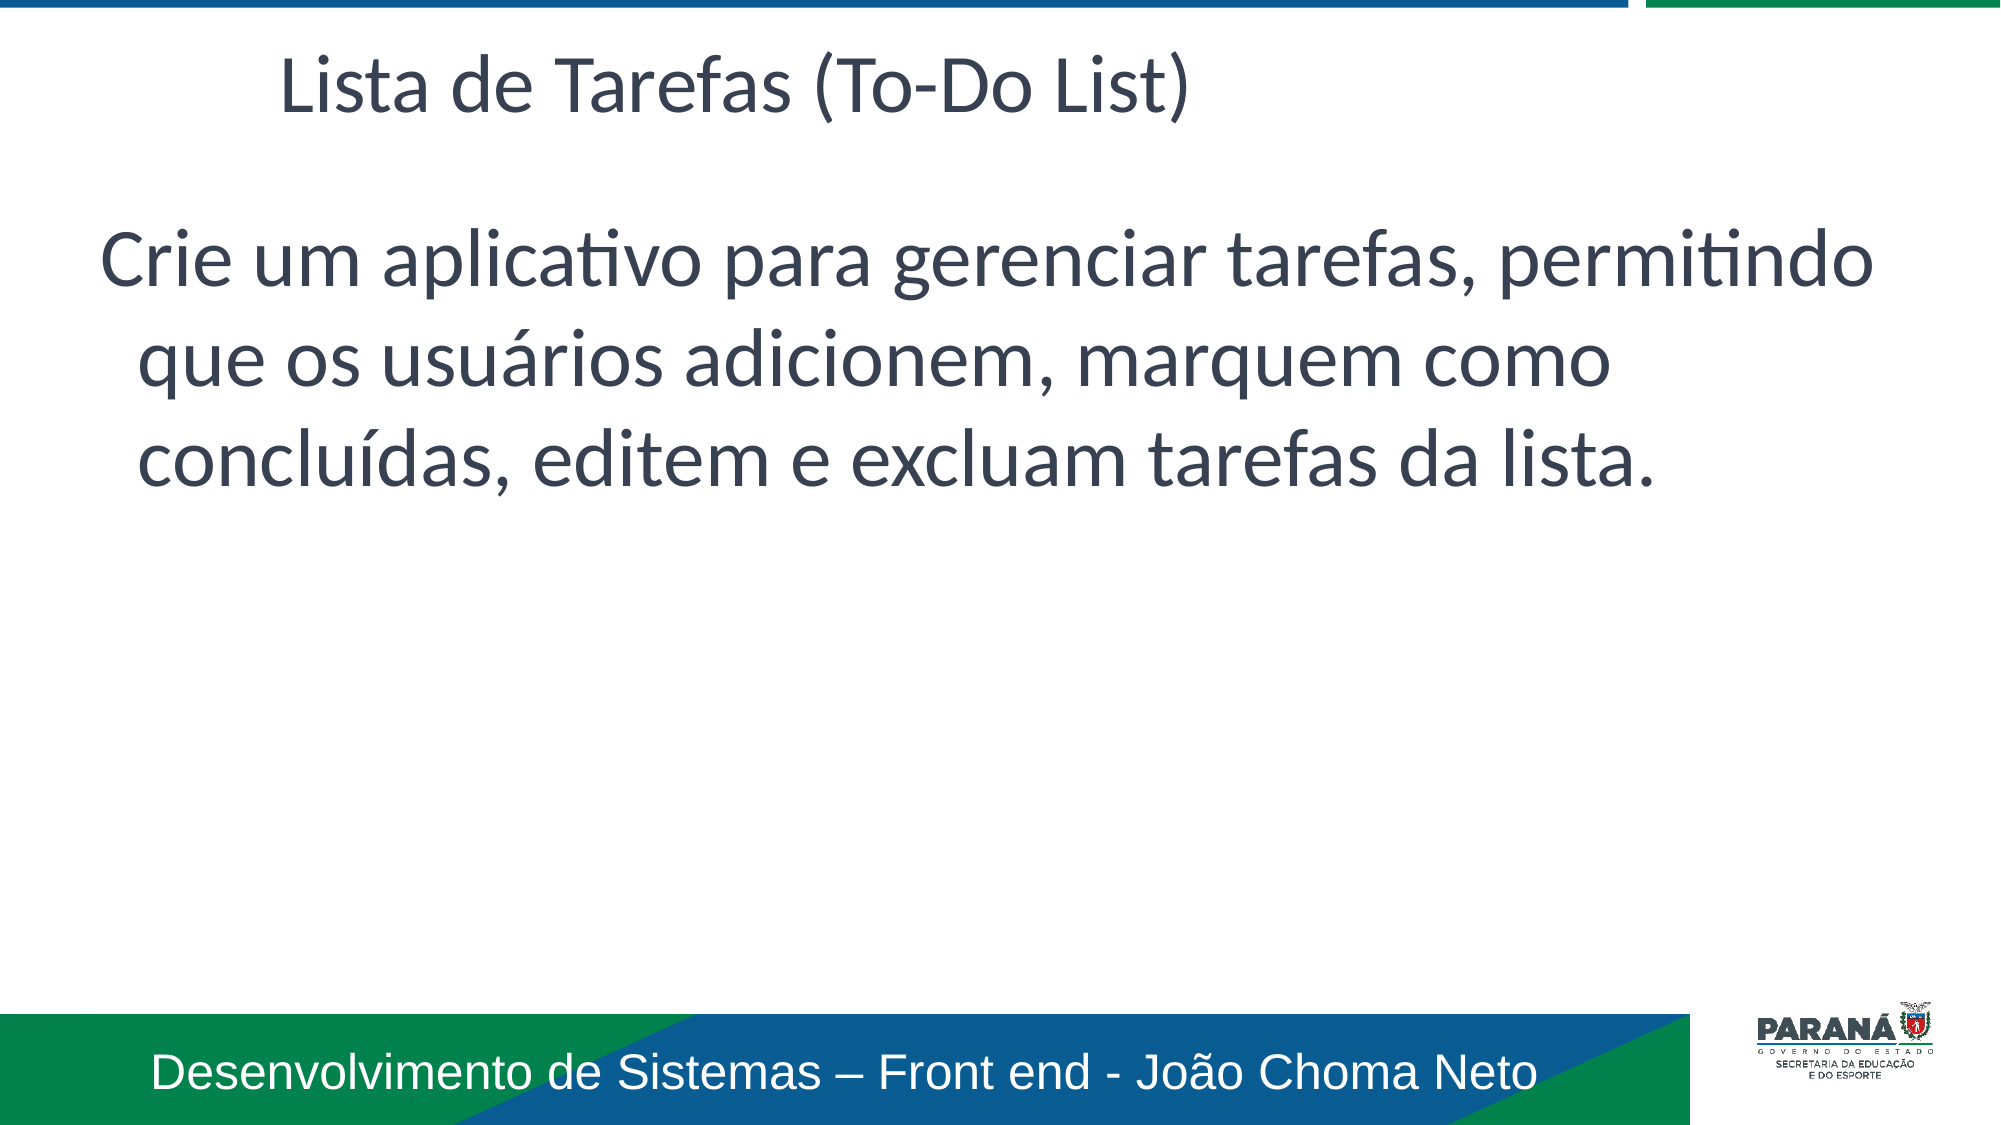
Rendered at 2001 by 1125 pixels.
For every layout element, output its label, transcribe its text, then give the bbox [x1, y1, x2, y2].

list Lista de Tarefas (To-Do List) [226, 33, 1646, 170]
list Crie um aplicativo para gerenciar tarefas, permitindo que os usuários adicionem, marquem como concluídas, editem e excluam tarefas da lista. [47, 195, 1977, 986]
picture [0, 1014, 1690, 1125]
picture [1757, 1002, 1933, 1081]
